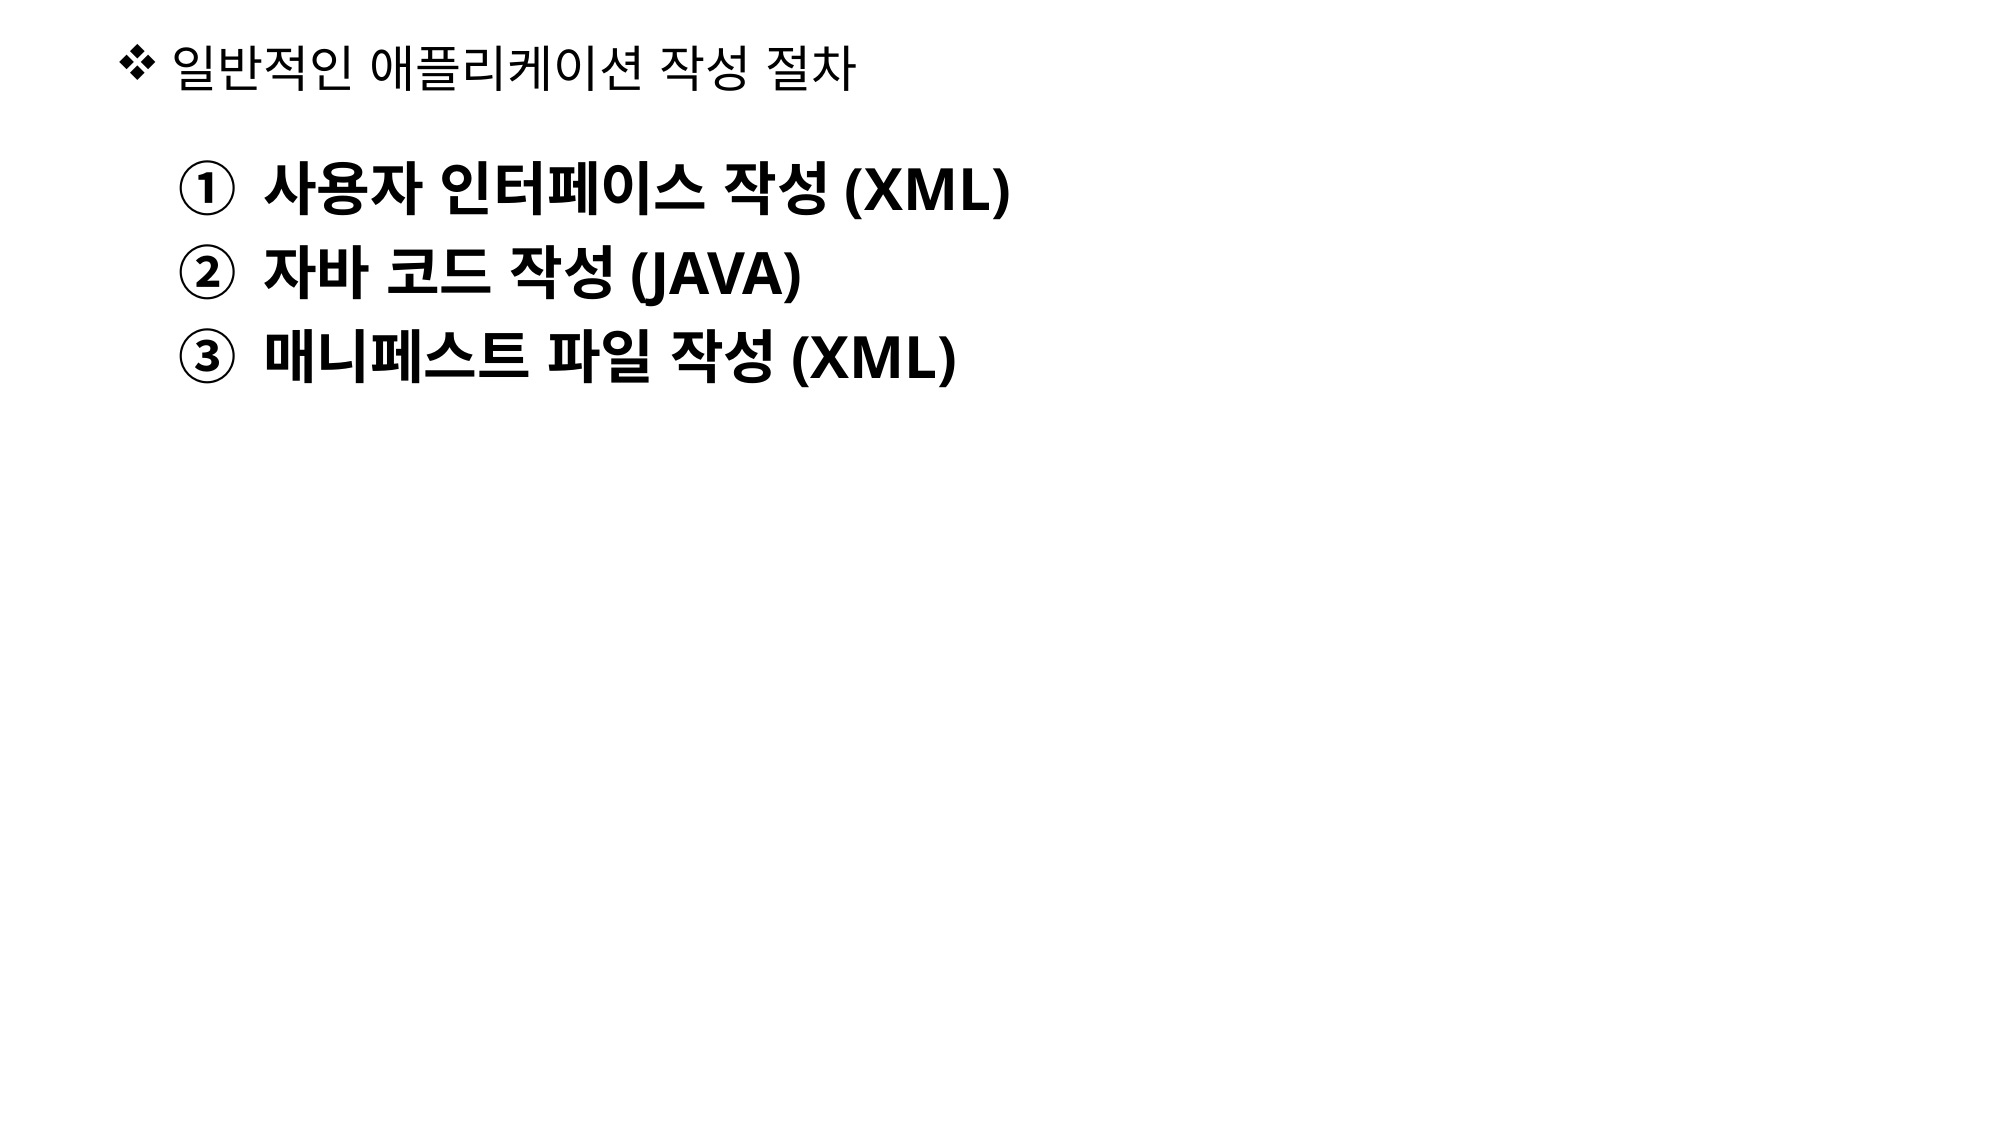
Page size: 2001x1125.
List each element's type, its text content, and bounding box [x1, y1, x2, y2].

text_box 사용자 인터페이스 작성(XML) 자바 코드 작성(JAVA) 매니페스트 파일 작성(XML) [163, 152, 1062, 430]
text_box 일반적인 애플리케이션 작성 절차 [100, 37, 1731, 111]
